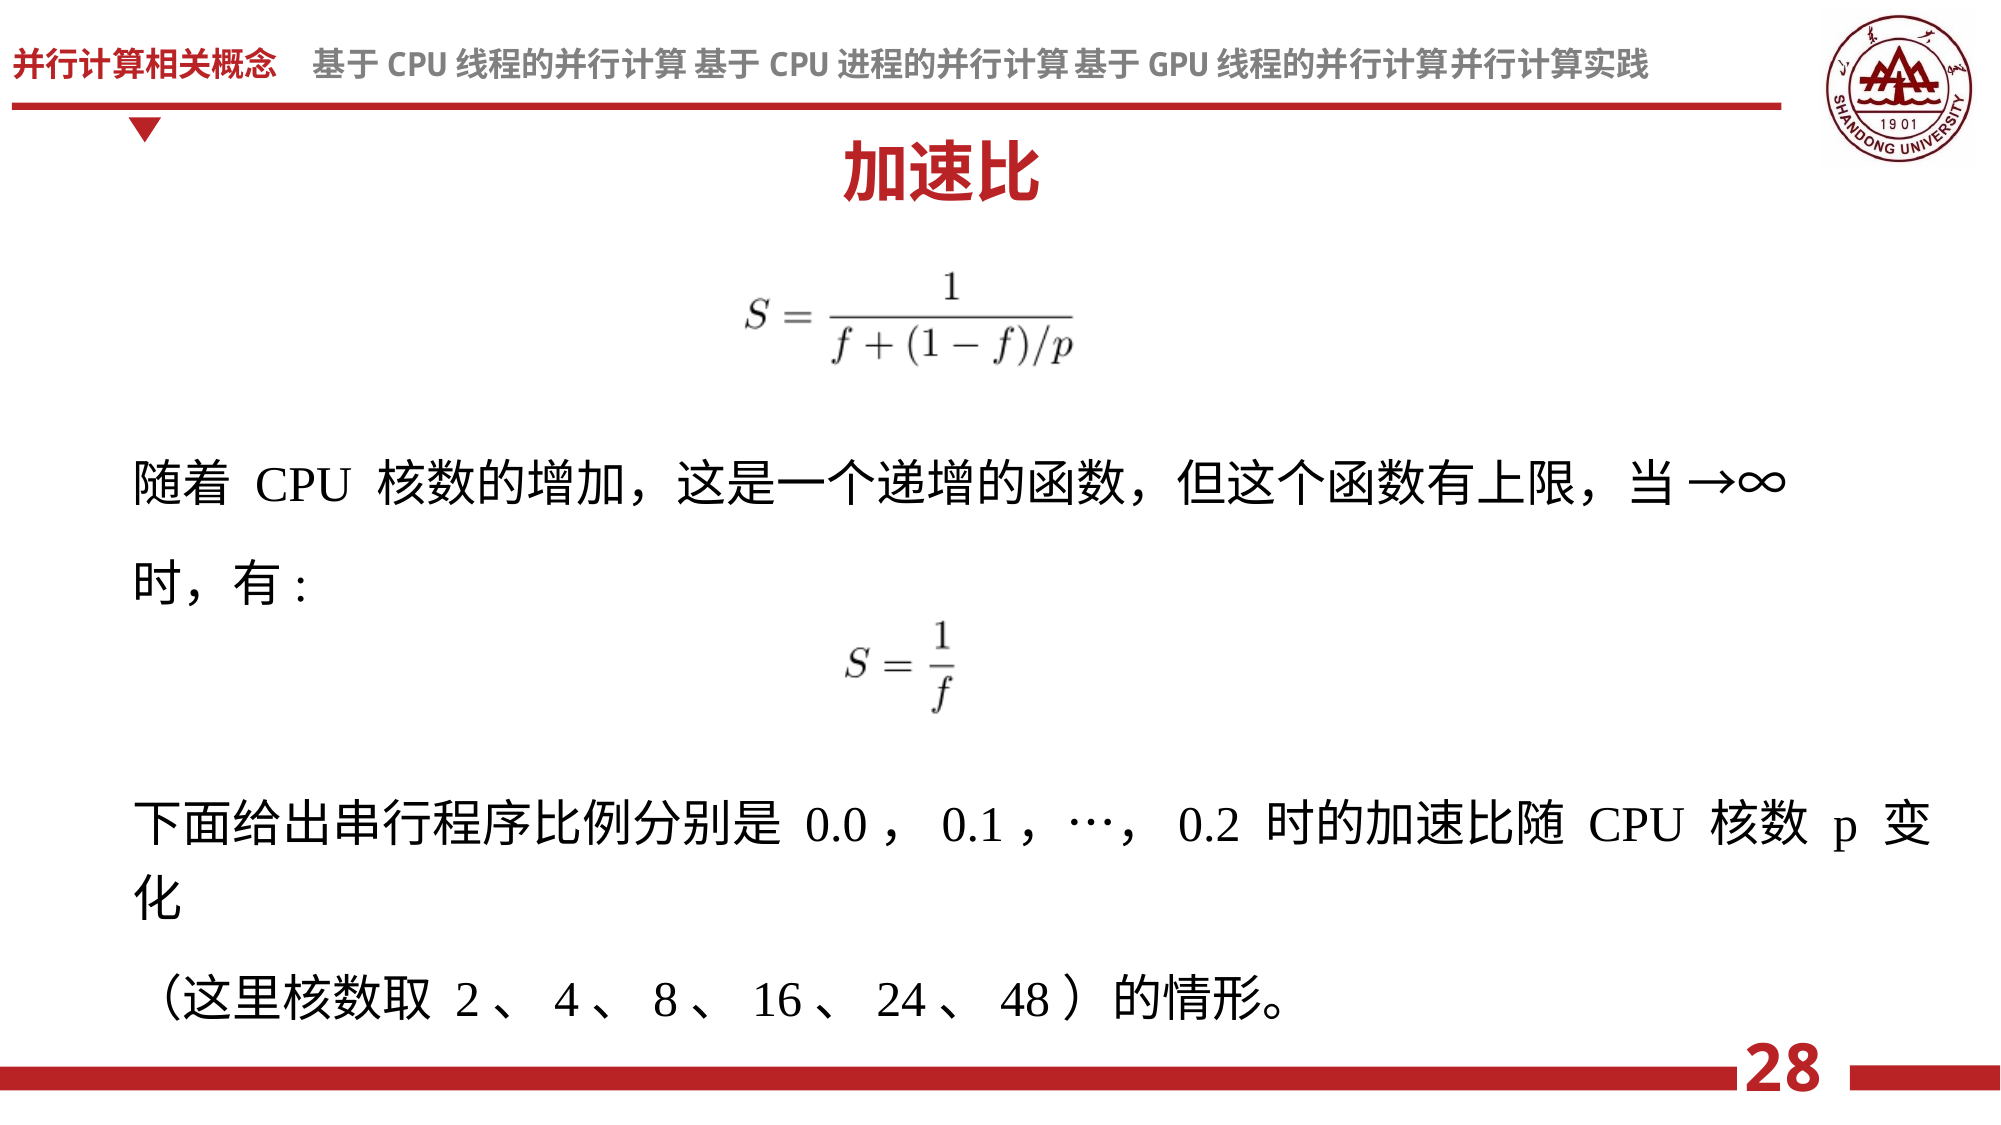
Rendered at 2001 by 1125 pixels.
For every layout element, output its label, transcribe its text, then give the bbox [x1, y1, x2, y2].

picture [1820, 9, 1977, 167]
text_box 下面给出串行程序比例分别是 0.0，0.1，⋯，0.2 时的加速比随 CPU 核数 p 变化 （这里核数取 2、4、8、16、24、48）的情形。 [42, 769, 1958, 1035]
text_box 加速比 [827, 122, 1058, 218]
picture [707, 248, 1505, 401]
picture [707, 584, 1177, 728]
